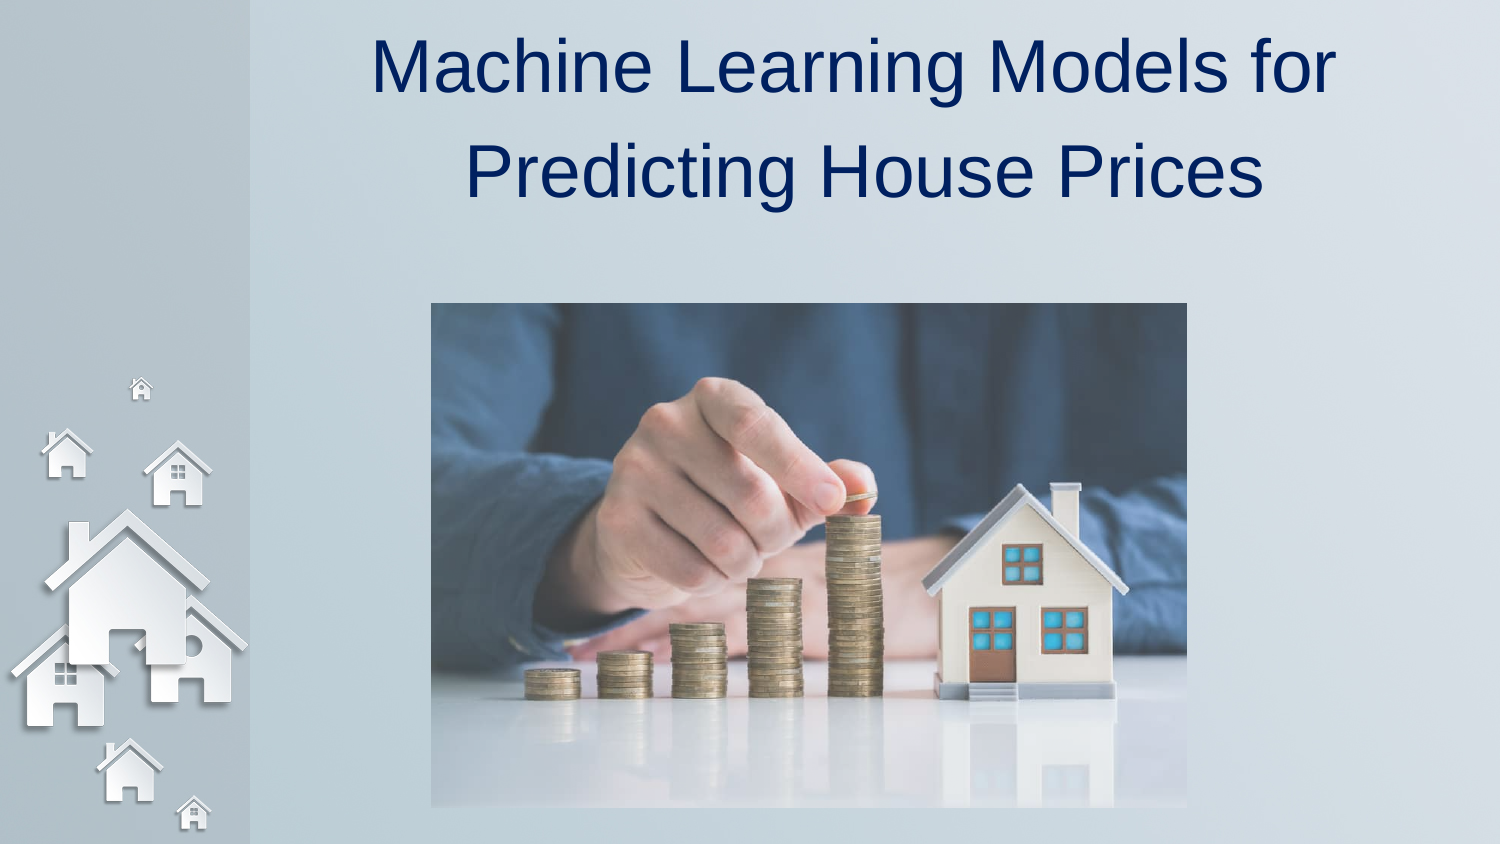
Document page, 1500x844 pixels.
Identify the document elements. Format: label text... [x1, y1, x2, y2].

list Machine Learning Models for Predicting House Prices [253, 67, 1477, 162]
picture [0, 0, 1500, 844]
